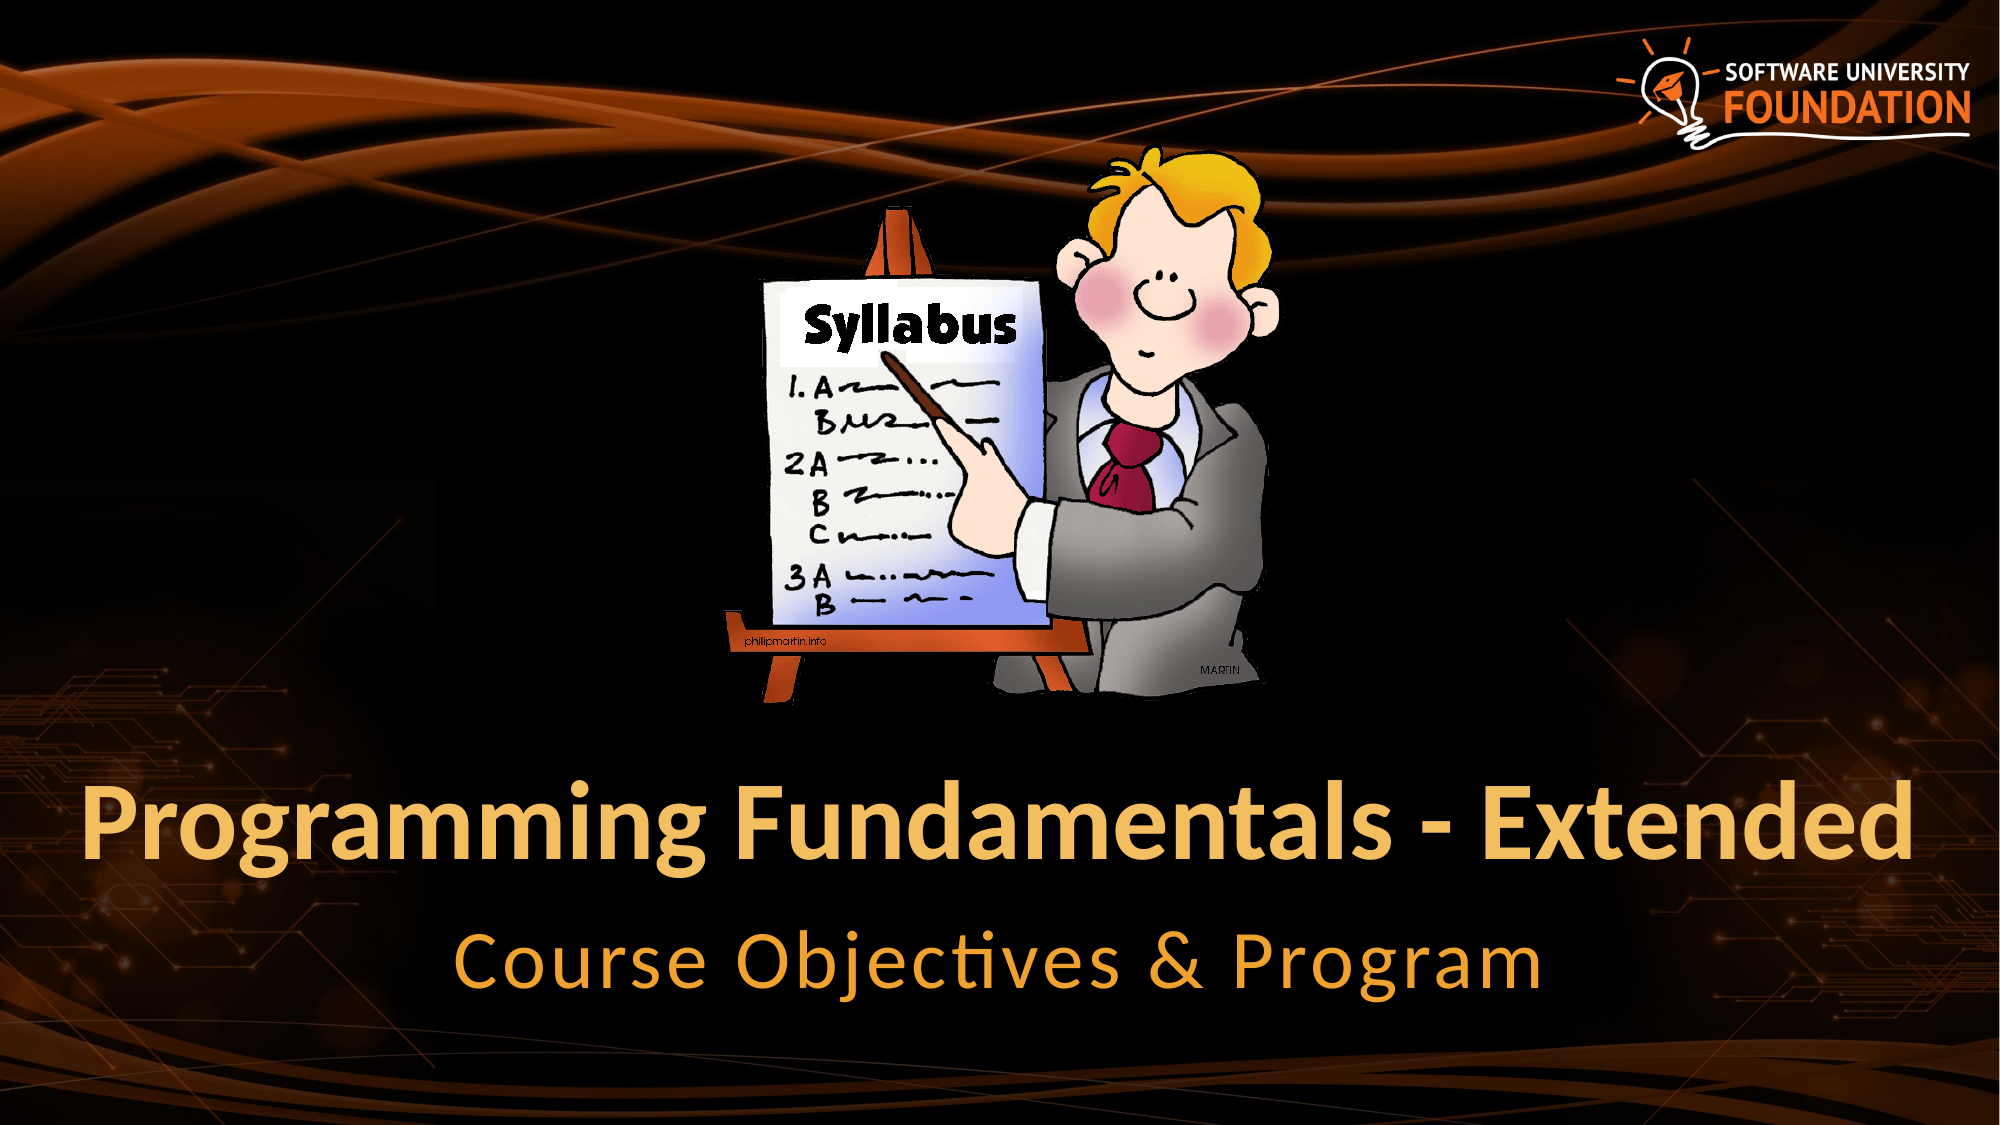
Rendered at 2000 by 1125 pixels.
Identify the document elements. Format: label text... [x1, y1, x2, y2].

picture [0, 0, 2000, 1125]
title Programming Fundamentals - Extended [68, 761, 1931, 889]
list Course Objectives & Program [266, 894, 1733, 1007]
